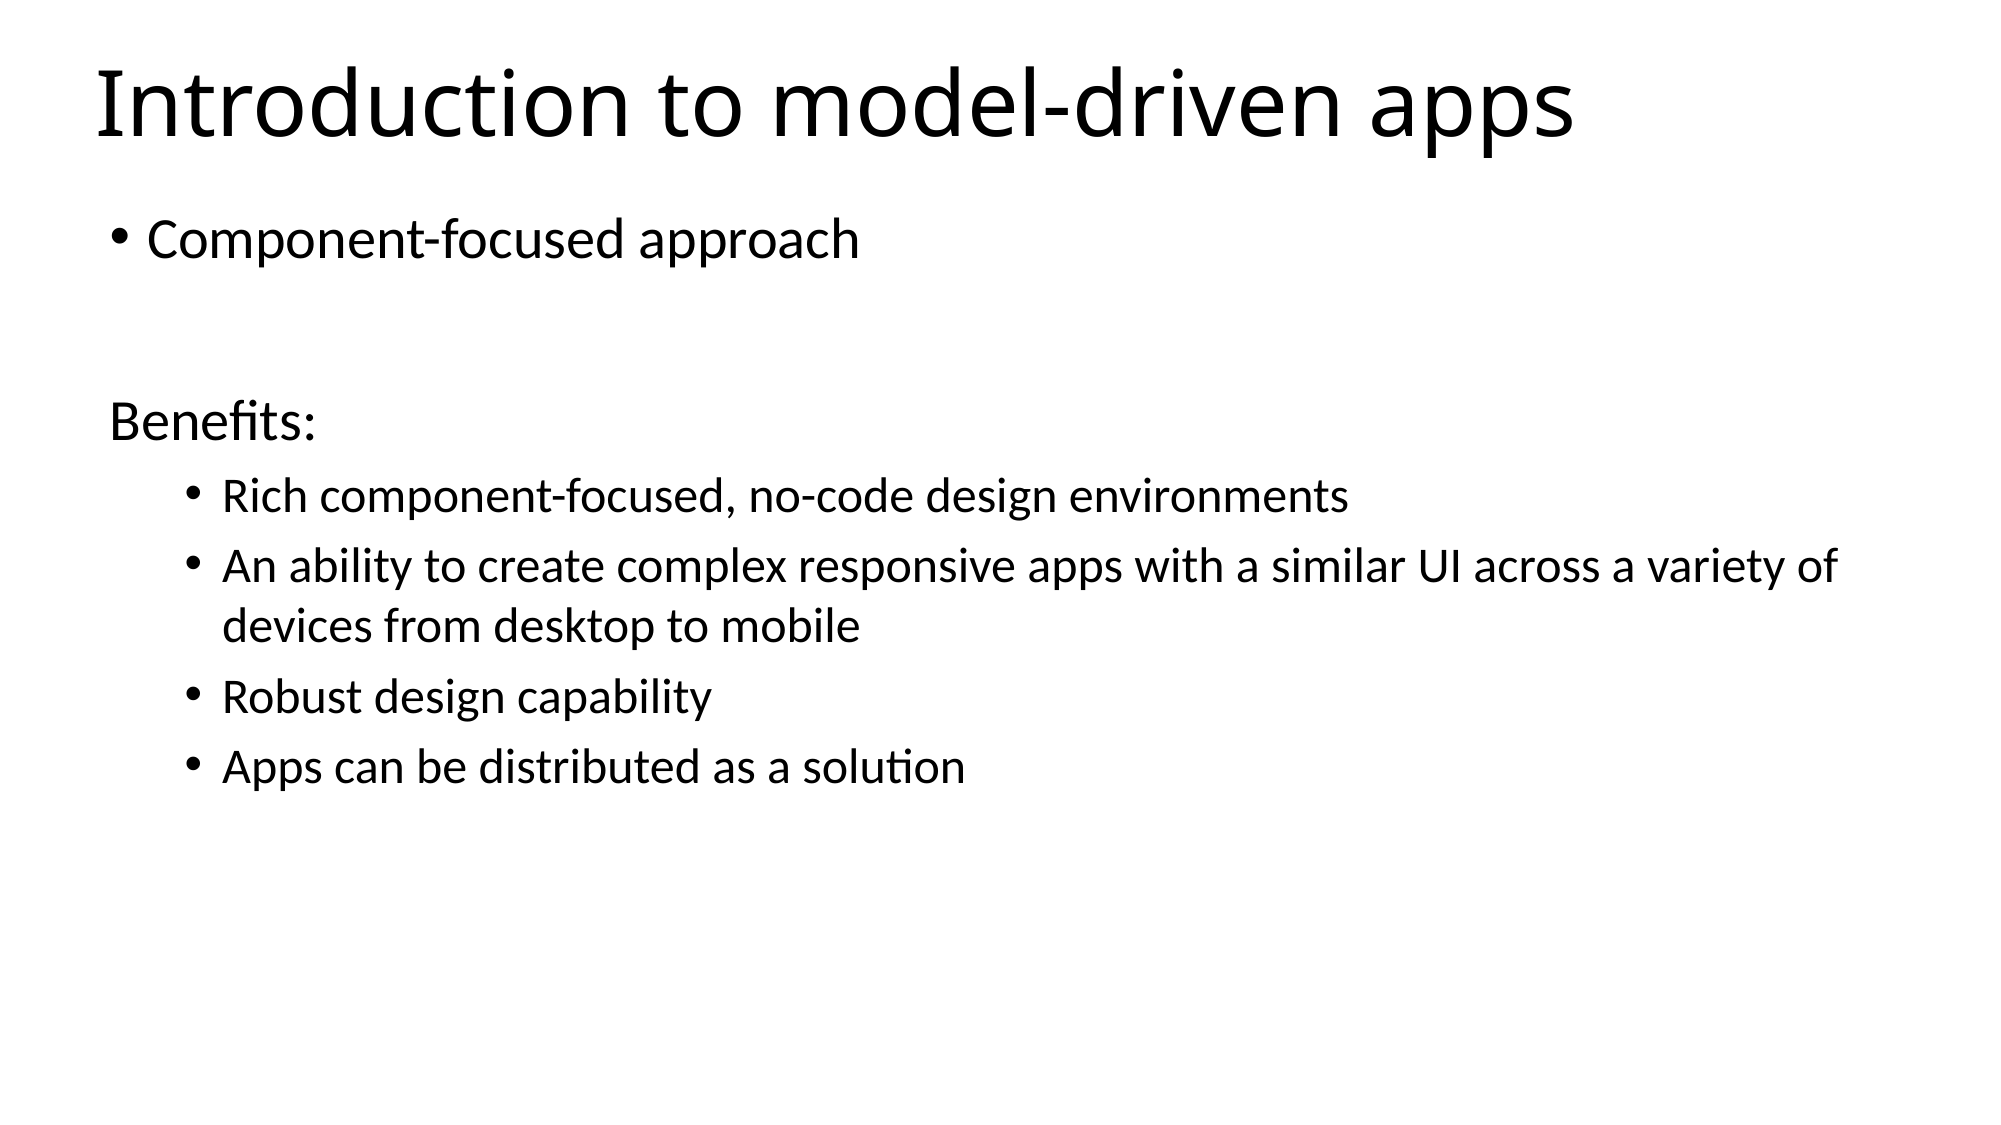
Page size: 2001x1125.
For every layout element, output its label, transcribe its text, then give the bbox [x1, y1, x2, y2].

list Component-focused approach Benefits: Rich component-focused, no-code design environments An ability to create complex responsive apps with a similar UI across a variety of devices from desktop to mobile Robust design capability Apps can be distributed as a solution [94, 193, 1938, 1037]
title Introduction to model-driven apps [80, 47, 1806, 167]
